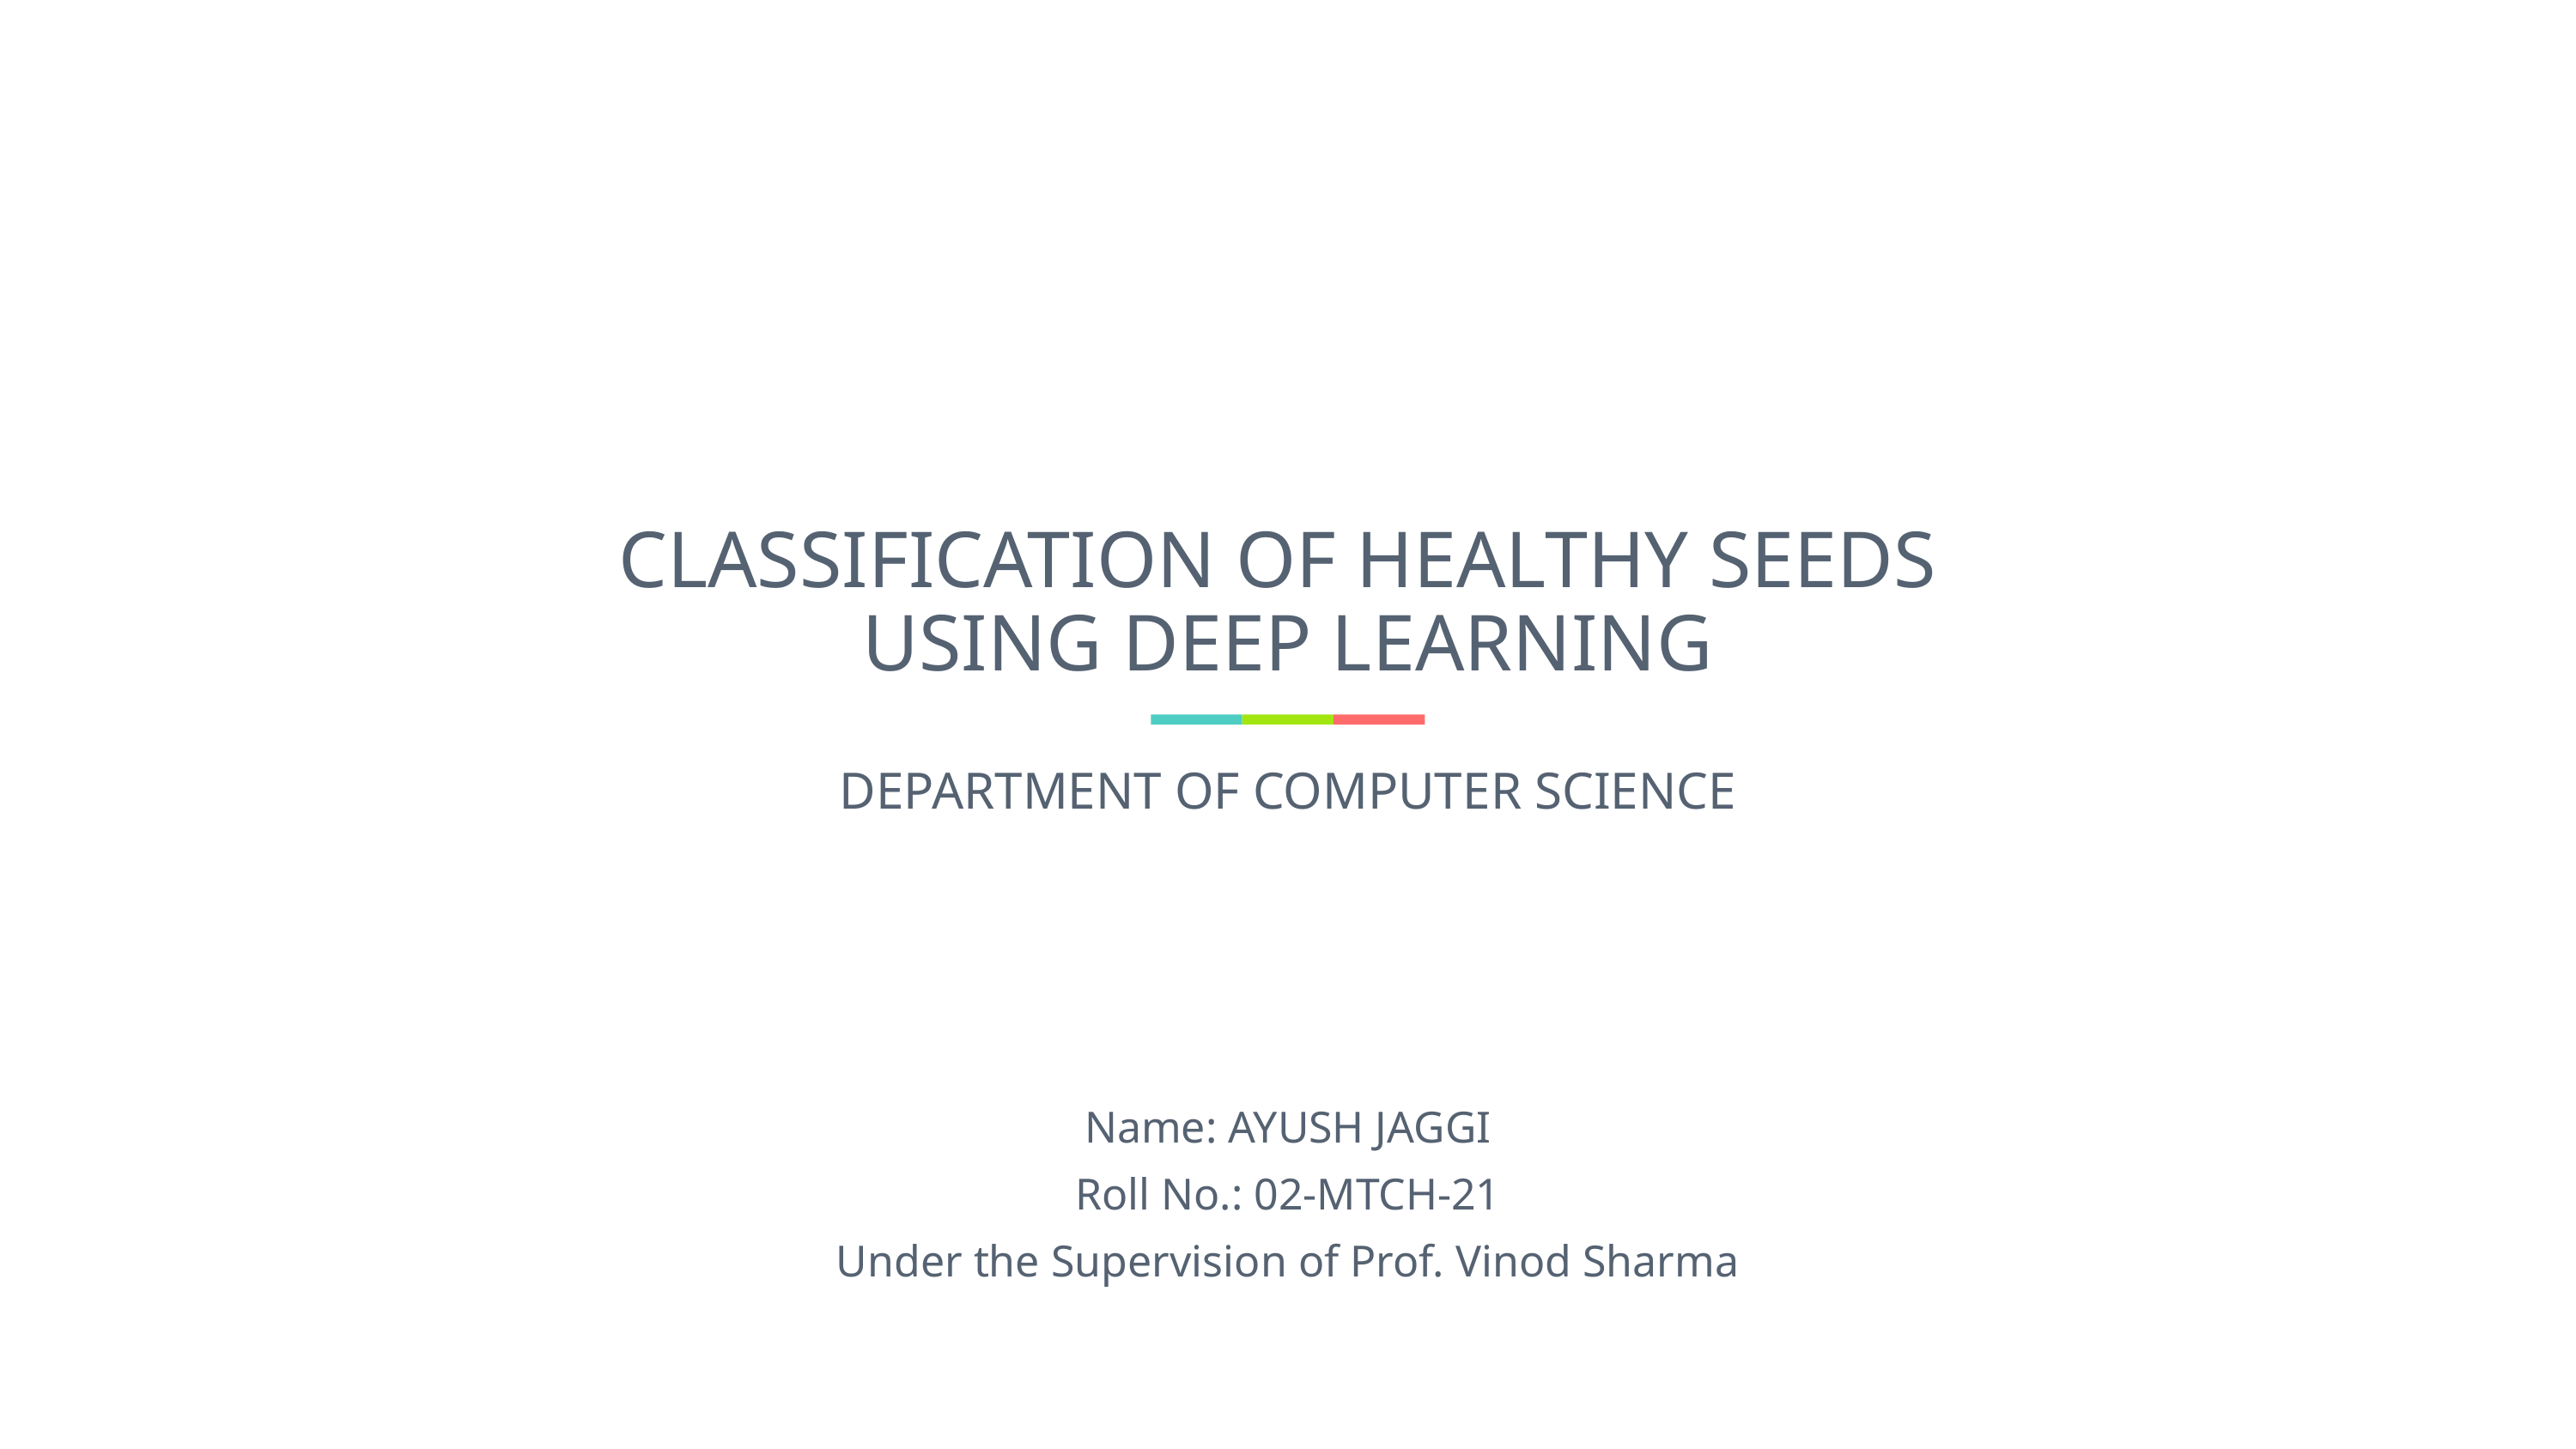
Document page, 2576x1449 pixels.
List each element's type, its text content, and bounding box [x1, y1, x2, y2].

list DEPARTMENT OF COMPUTER SCIENCE [451, 753, 2125, 858]
list Name: AYUSH JAGGI Roll No.: 02-MTCH-21 Under the Supervision of Prof. Vinod Sharma [451, 1058, 2125, 1292]
title CLASSIFICATION OF HEALTHY SEEDS USING DEEP LEARNING [67, 513, 2509, 694]
